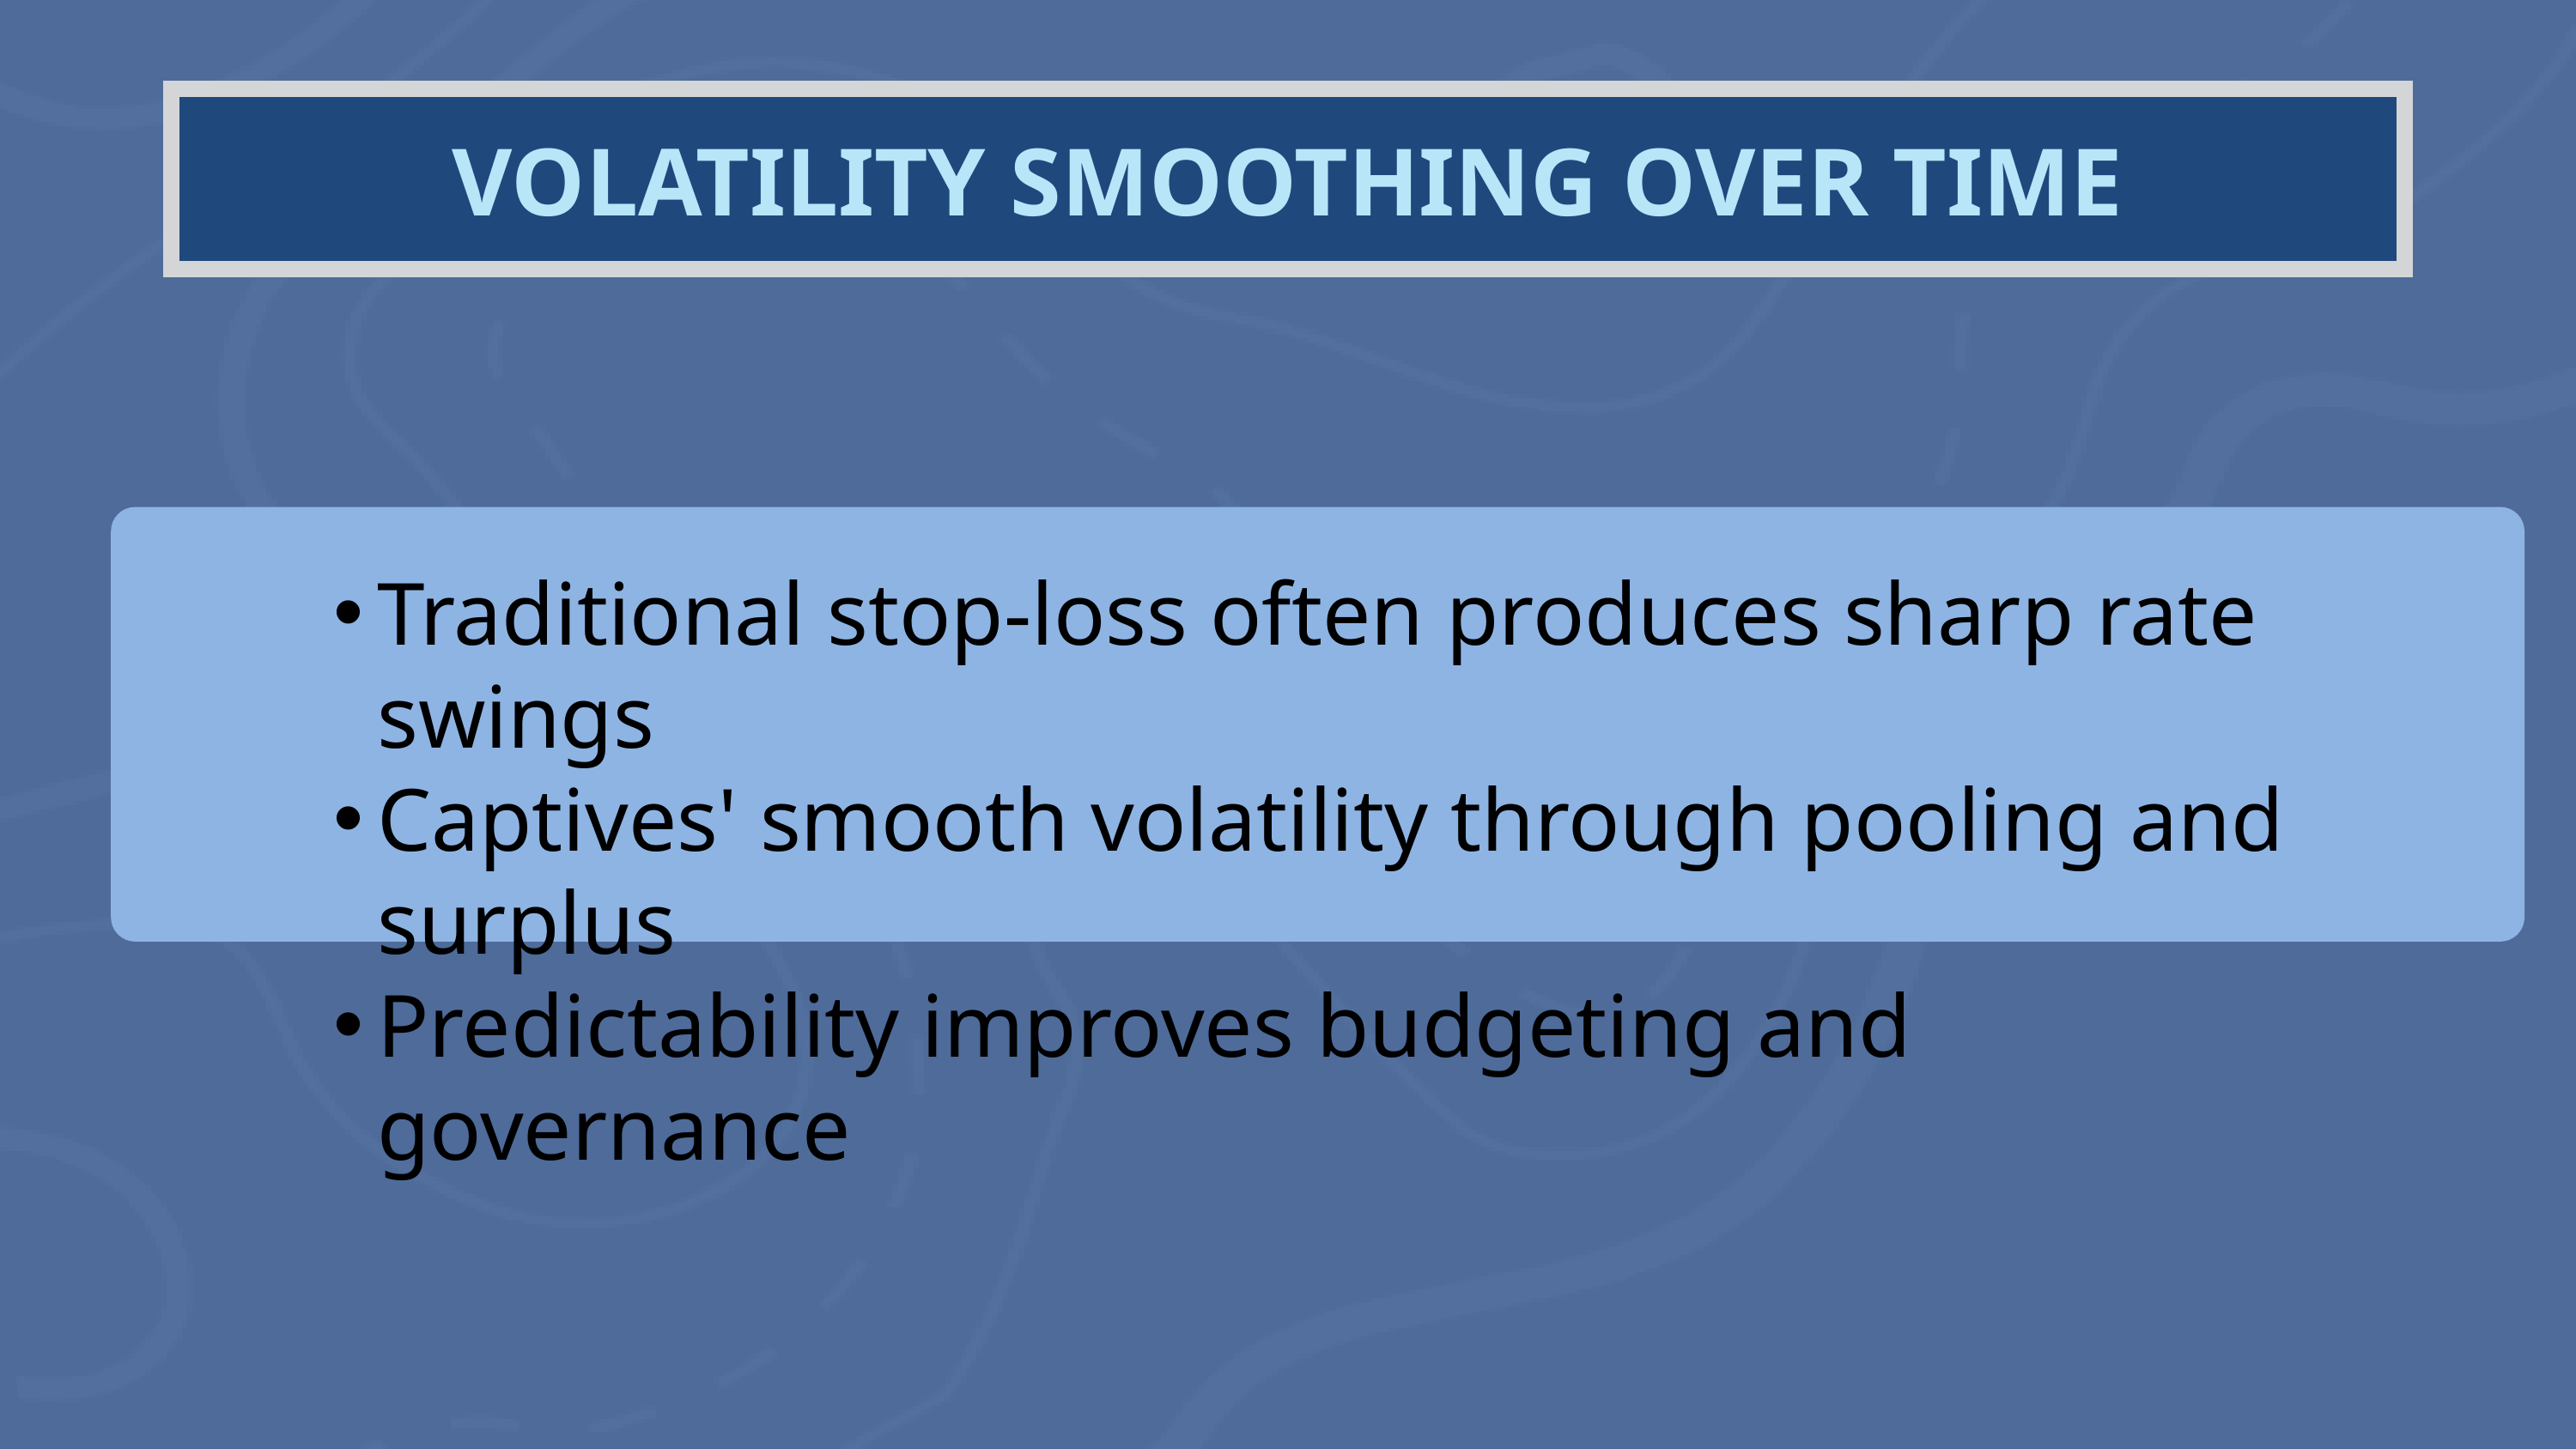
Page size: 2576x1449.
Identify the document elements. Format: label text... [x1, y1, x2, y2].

text_box [0, 0, 2576, 1449]
text_box Traditional stop‑loss often produces sharp rate swings Captives' smooth volatility through pooling and surplus Predictability improves budgeting and governance [289, 951, 2342, 1178]
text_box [110, 506, 2525, 943]
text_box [171, 88, 2405, 270]
